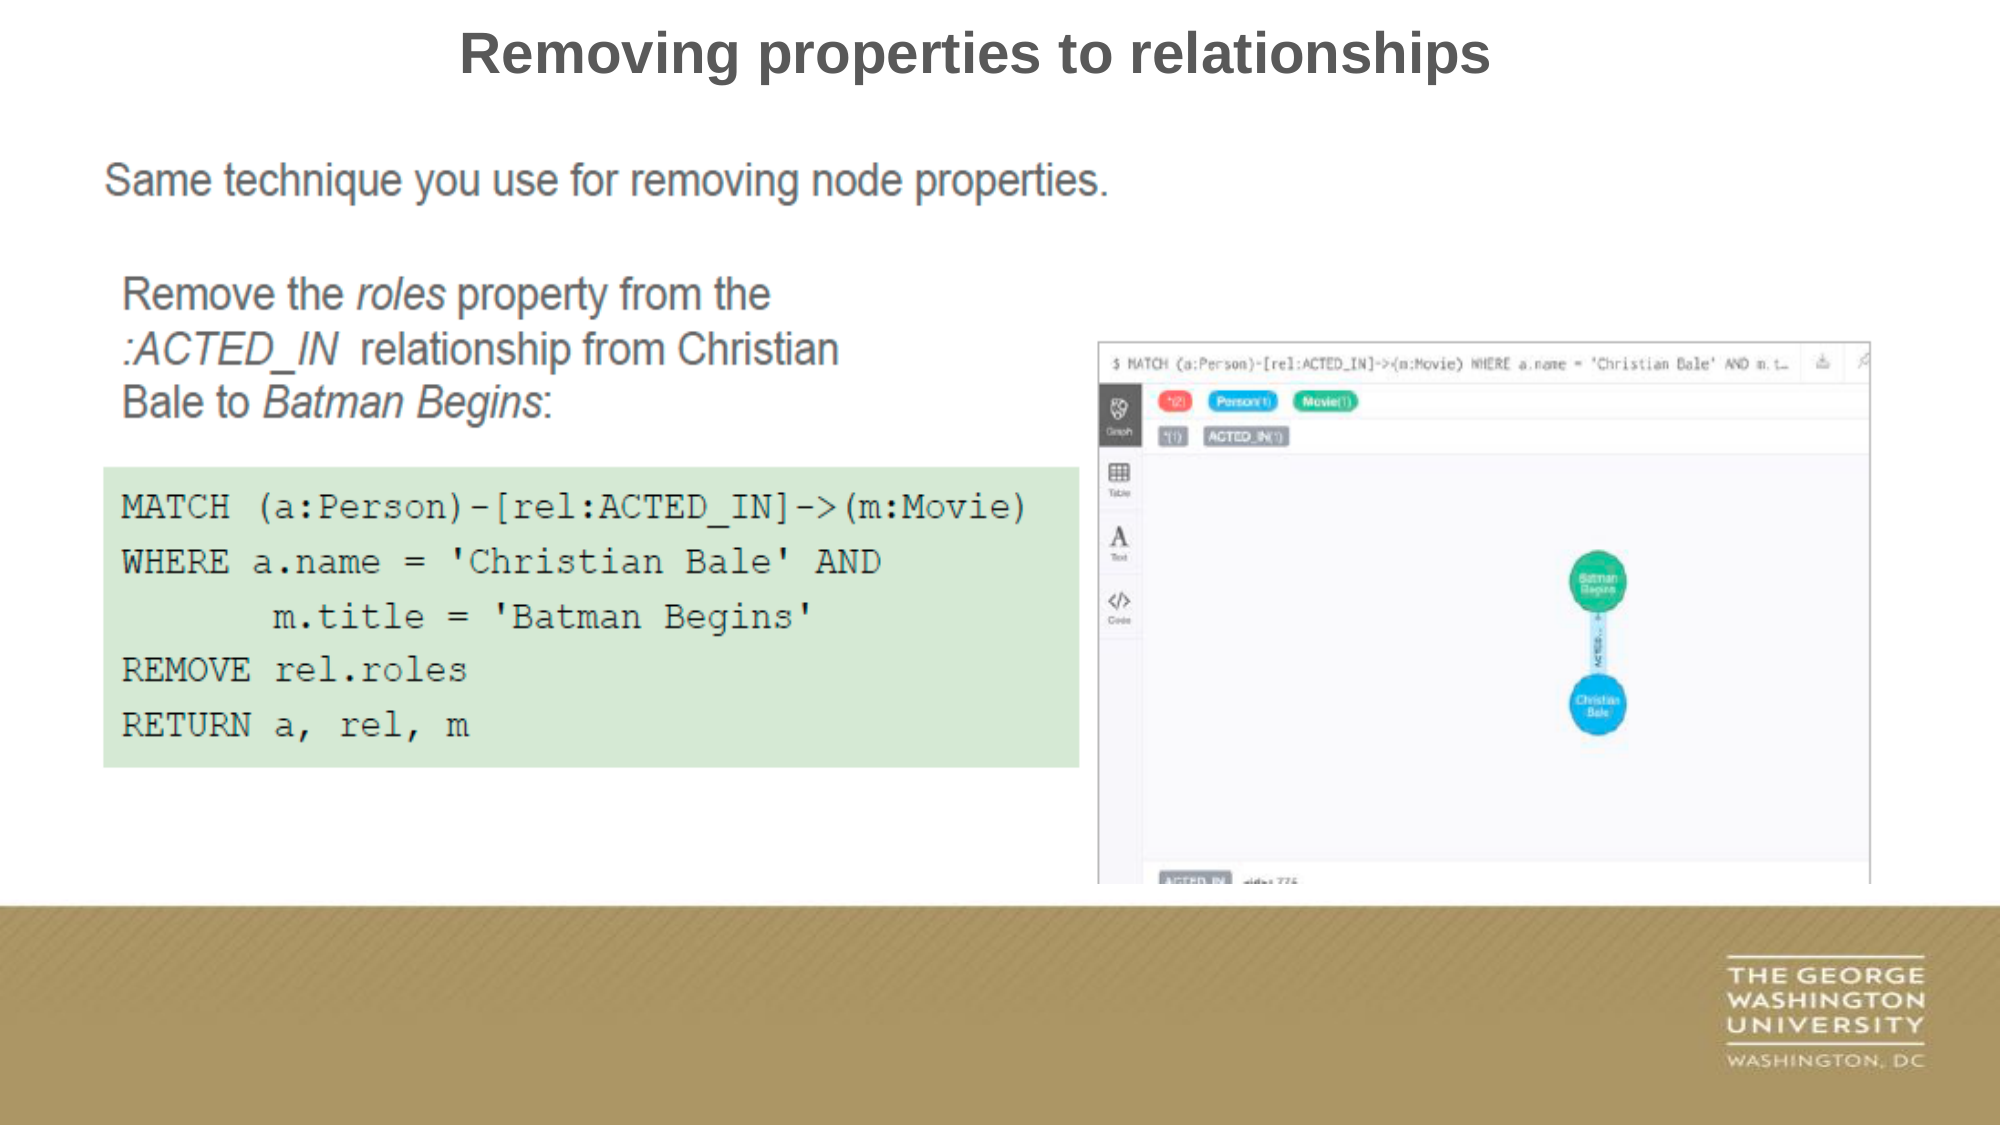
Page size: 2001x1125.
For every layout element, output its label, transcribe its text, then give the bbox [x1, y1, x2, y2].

title Removing properties to relationships [197, 7, 1773, 158]
picture [0, 0, 2000, 1125]
